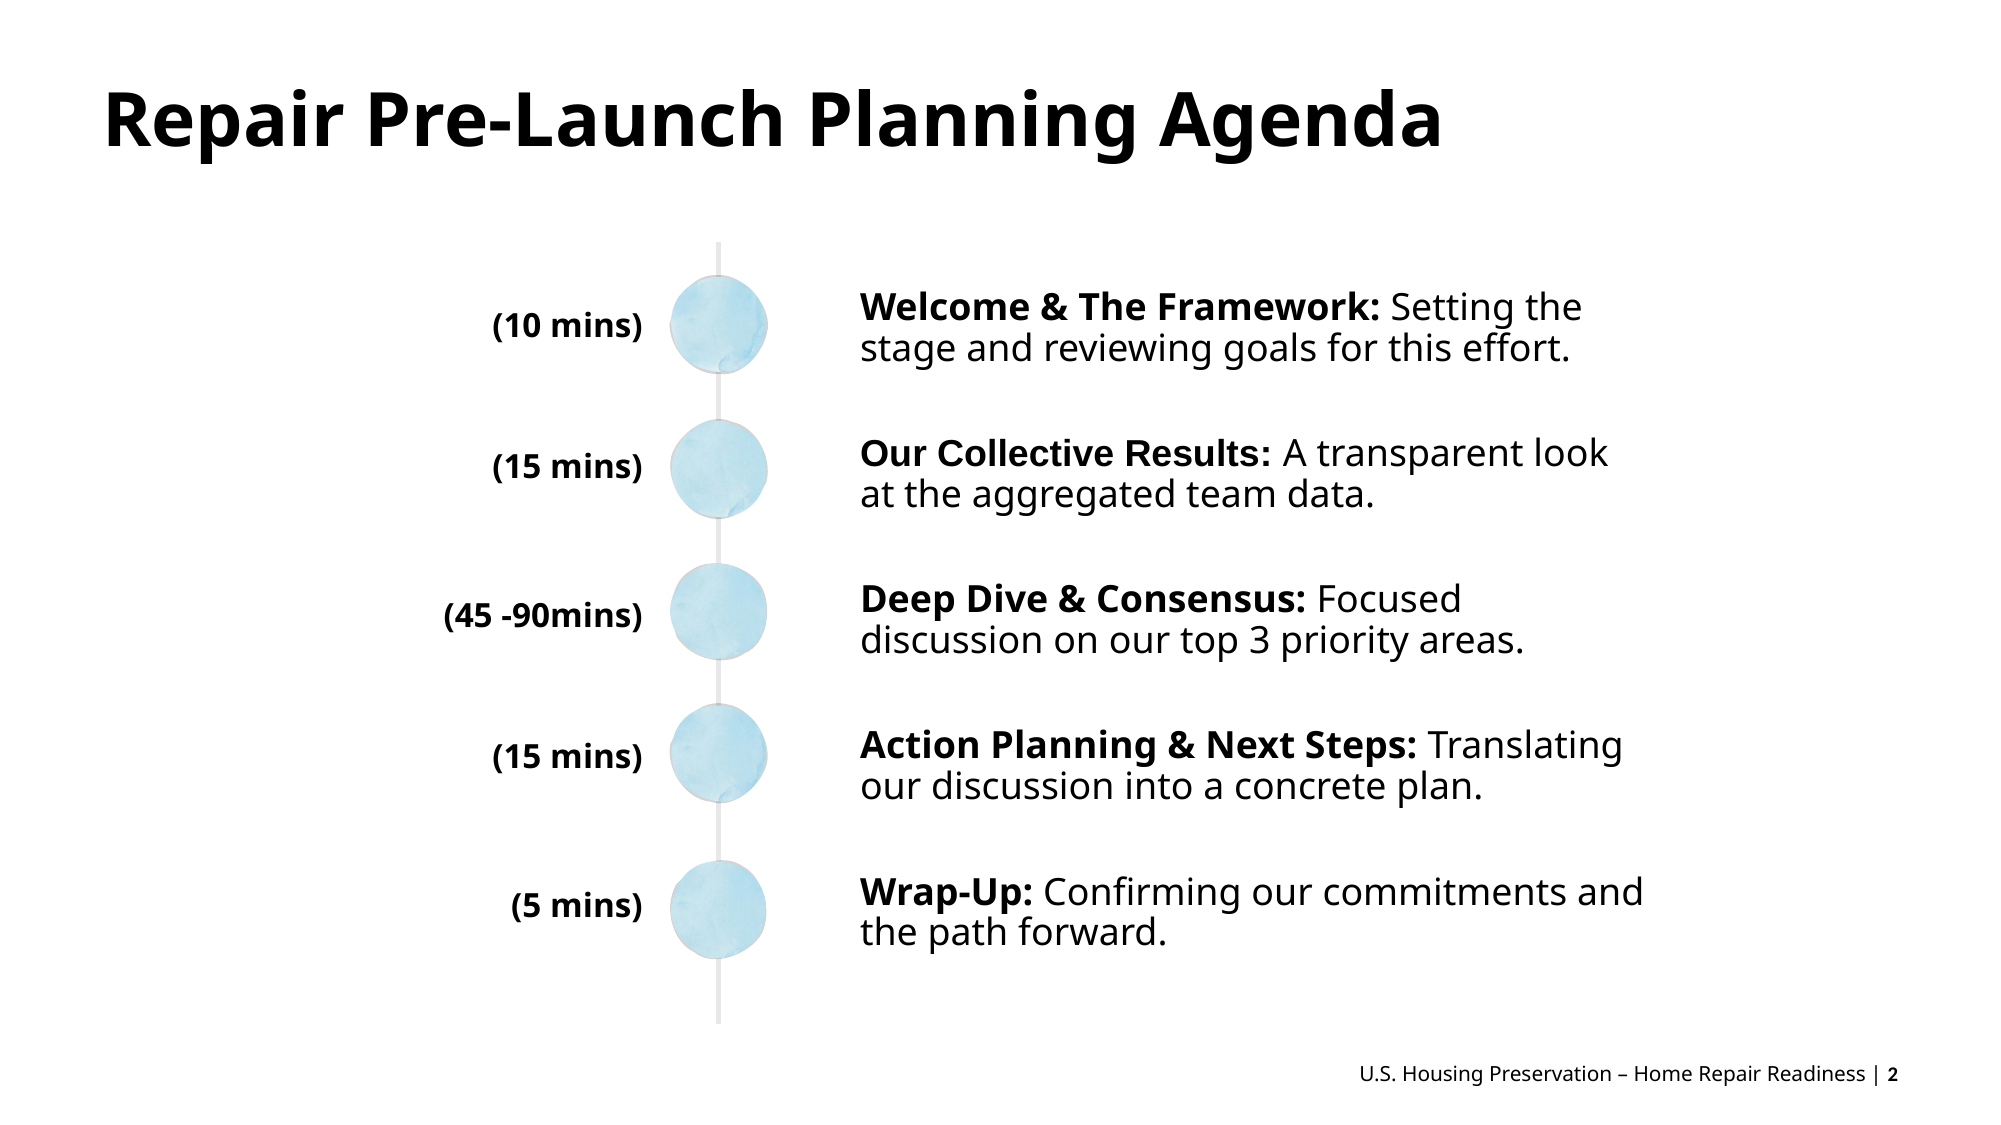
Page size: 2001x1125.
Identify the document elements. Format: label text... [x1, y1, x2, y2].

text_box [670, 563, 718, 660]
text_box [670, 703, 718, 803]
text_box [719, 275, 768, 374]
text_box [719, 419, 767, 519]
text_box [670, 861, 718, 959]
title Repair Pre-Launch Planning Agenda [86, 44, 1812, 194]
text_box [670, 275, 718, 374]
text_box [719, 563, 767, 660]
list Welcome & The Framework: Setting the stage and reviewing goals for this effort. Our Collective Results: A transparent look at the aggregated team data. Deep Dive & Consensus: Focused discussion on our top 3 priority areas. Action Planning & Next Steps: Translating our discussion into a concrete plan. Wrap-Up: Confirming our commitments and the path forward. [844, 280, 1662, 959]
text_box [671, 419, 718, 519]
text_box U.S. Housing Preservation – Home Repair Readiness | 2 [1339, 1042, 1913, 1103]
text_box [719, 861, 766, 959]
text_box (10 mins) (15 mins) (45 -90mins) (15 mins) (5 mins) [418, 301, 658, 910]
text_box [719, 704, 767, 803]
